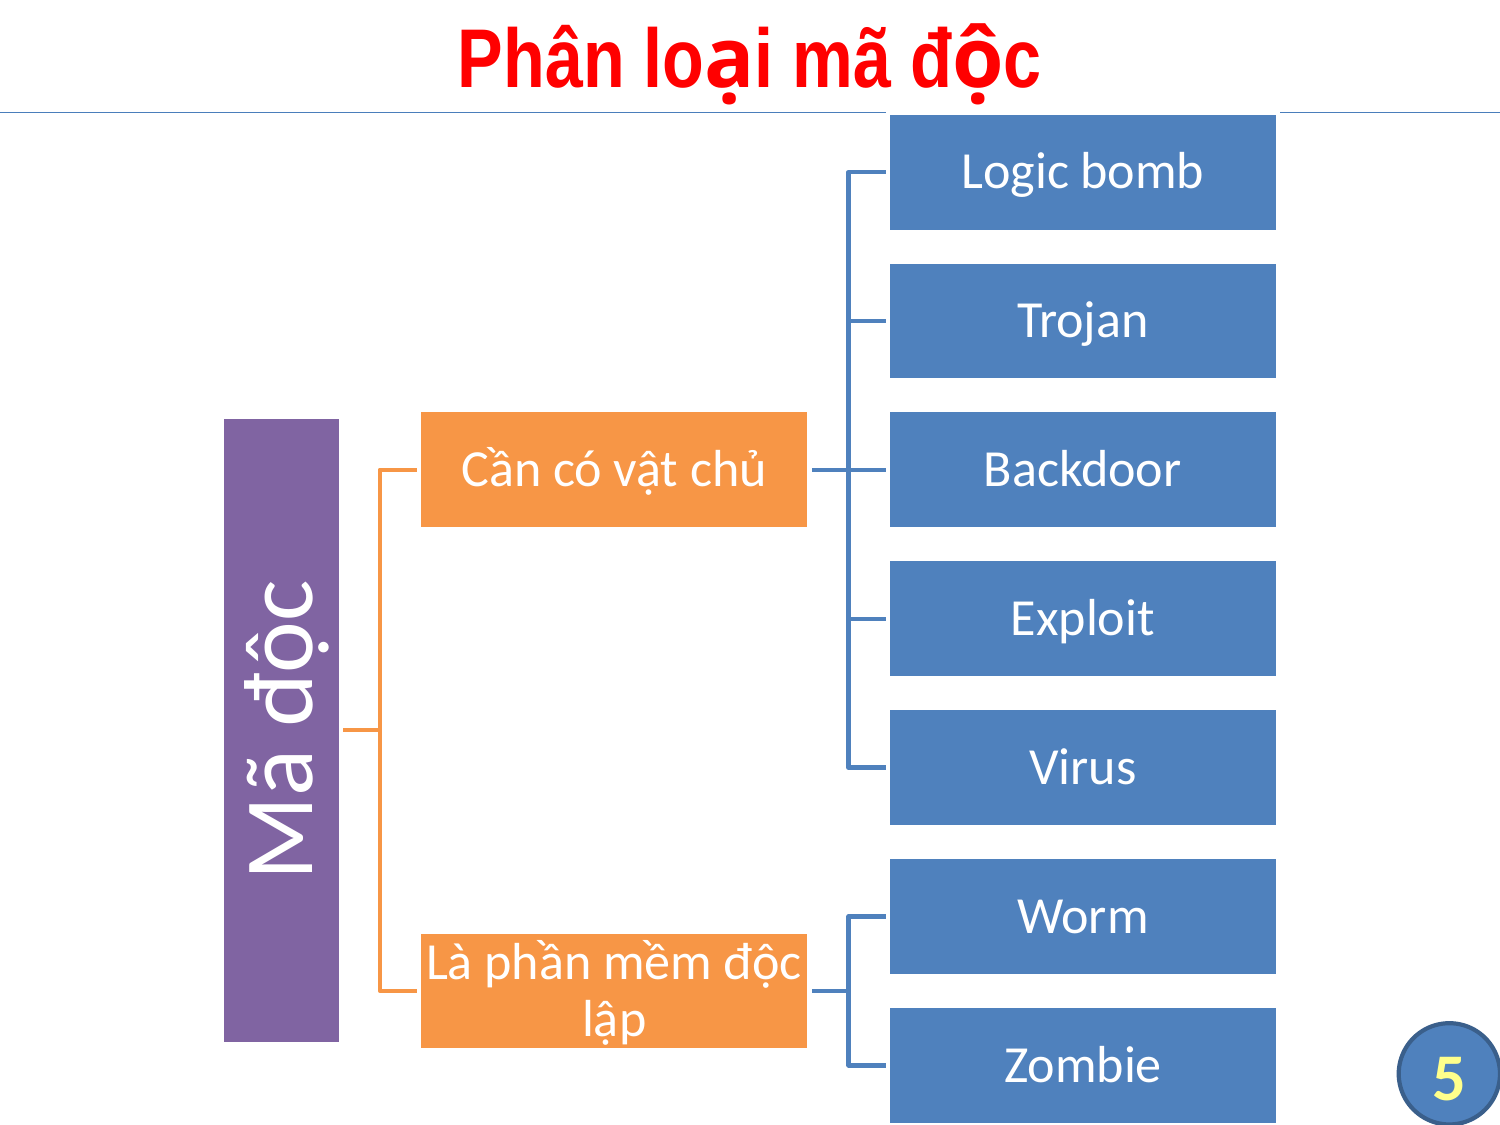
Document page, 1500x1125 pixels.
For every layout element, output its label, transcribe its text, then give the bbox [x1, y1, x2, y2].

title Phân loại mã độc [0, 0, 1500, 112]
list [0, 112, 1500, 1125]
